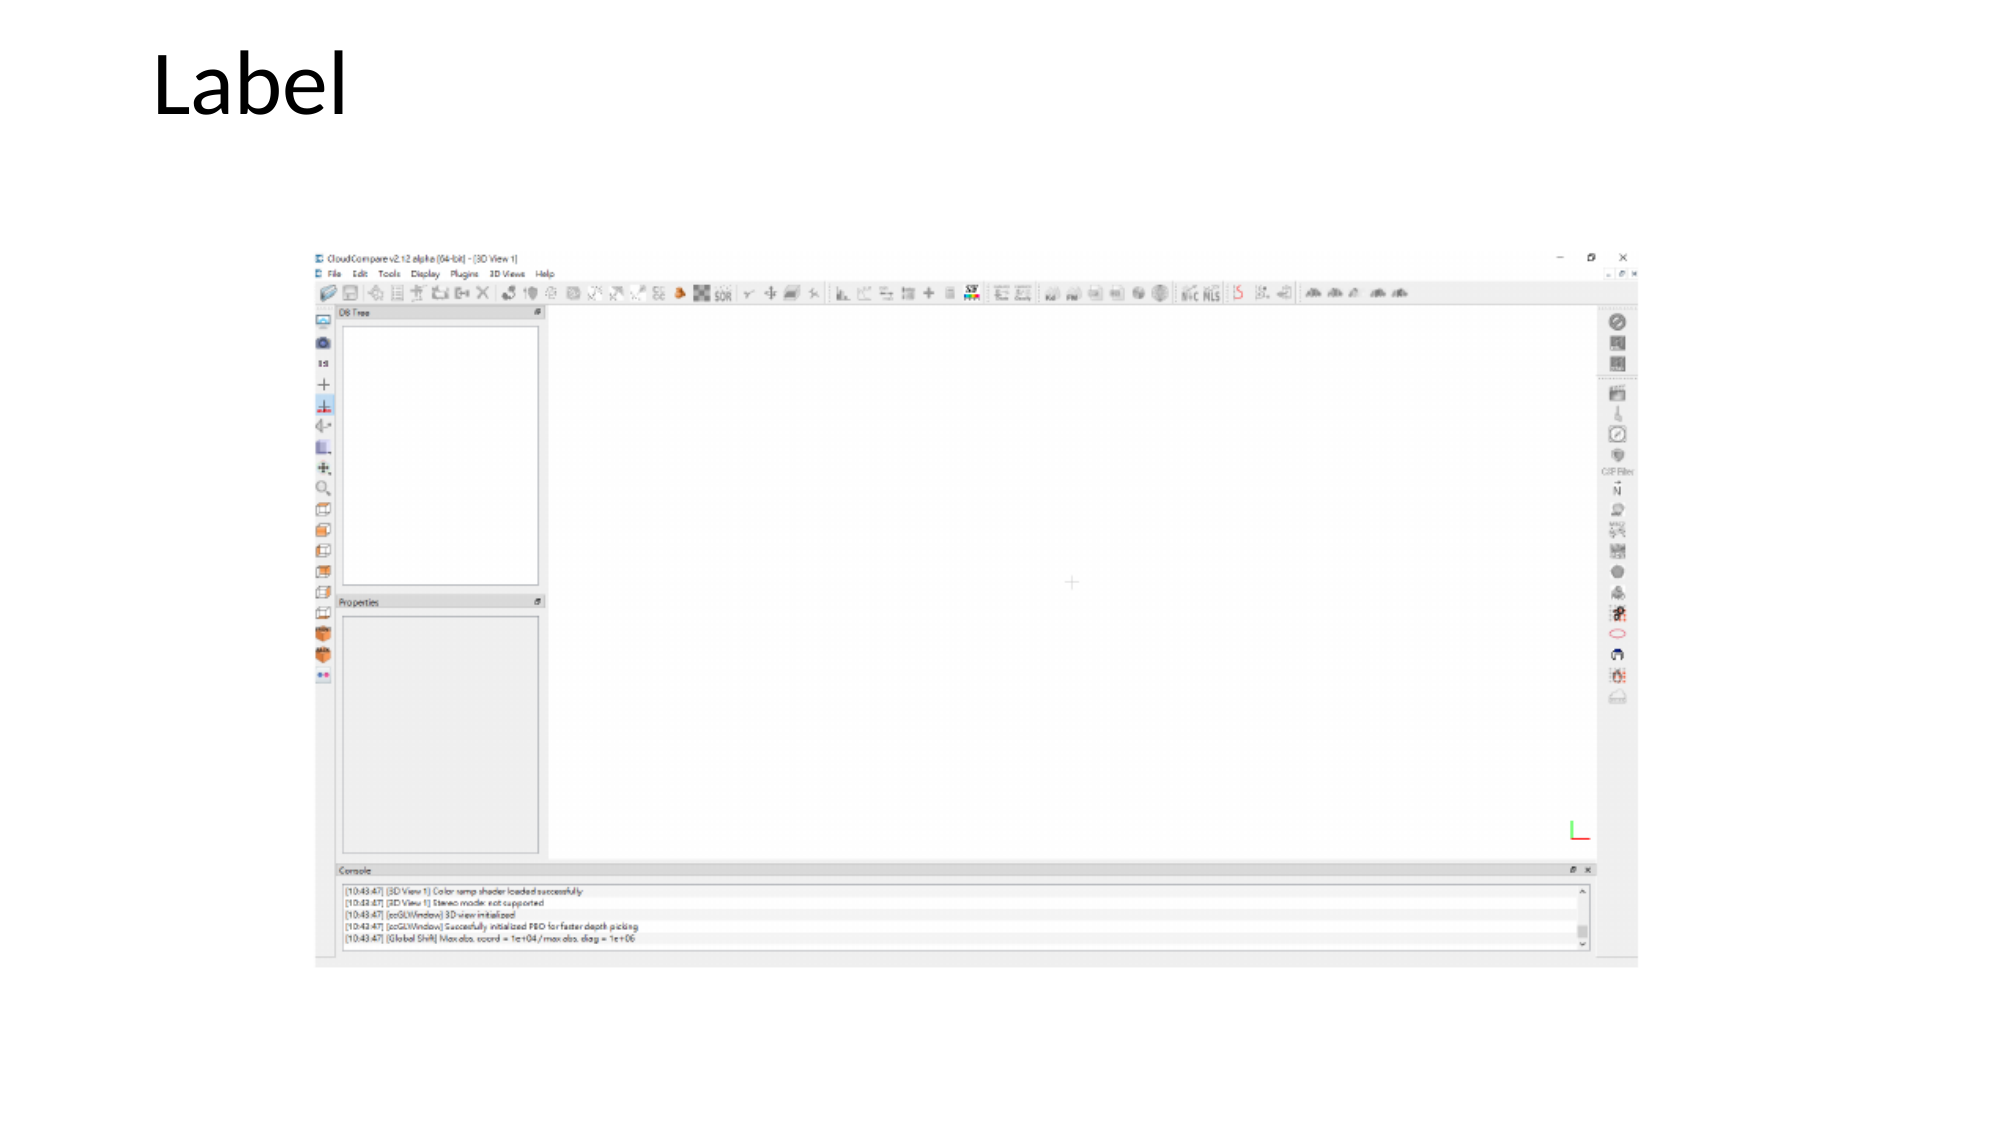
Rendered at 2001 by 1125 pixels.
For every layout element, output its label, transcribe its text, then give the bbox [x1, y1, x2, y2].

title Label [137, 0, 1863, 171]
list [215, 181, 1739, 1037]
